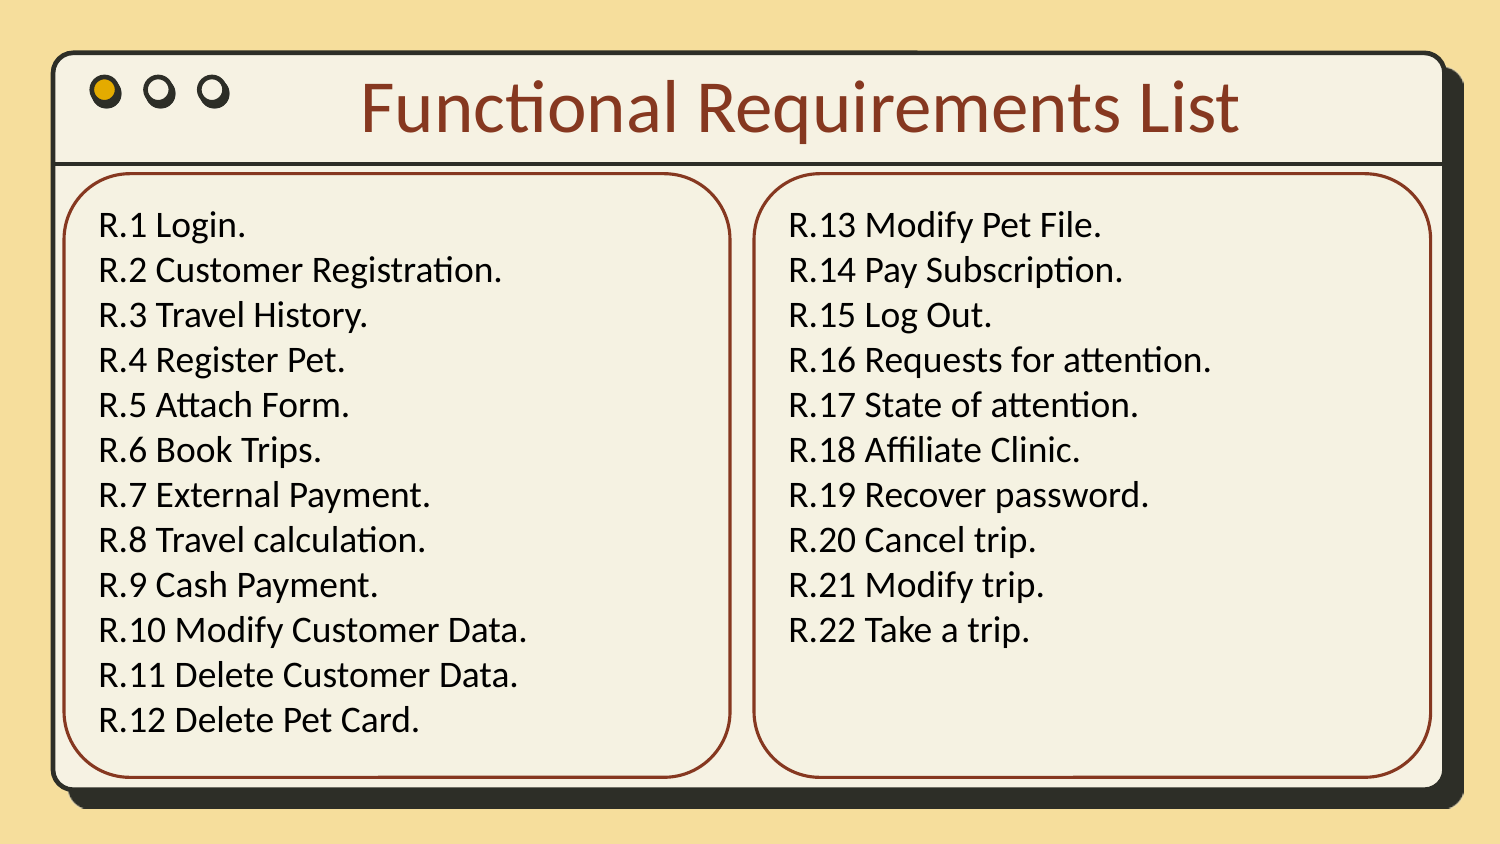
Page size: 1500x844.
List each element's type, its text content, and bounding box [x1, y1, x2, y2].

title Functional Requirements List [102, 58, 1500, 164]
text_box R.1 Login. R.2 Customer Registration. R.3 Travel History. R.4 Register Pet. R.5 Attach Form. R.6 Book Trips. R.7 External Payment. R.8 Travel calculation. R.9 Cash Payment. R.10 Modify Customer Data. R.11 Delete Customer Data. R.12 Delete Pet Card. [64, 173, 731, 778]
text_box R.13 Modify Pet File. R.14 Pay Subscription. R.15 Log Out. R.16 Requests for attention. R.17 State of attention. R.18 Affiliate Clinic. R.19 Recover password. R.20 Cancel trip. R.21 Modify trip. R.22 Take a trip. [754, 173, 1431, 778]
